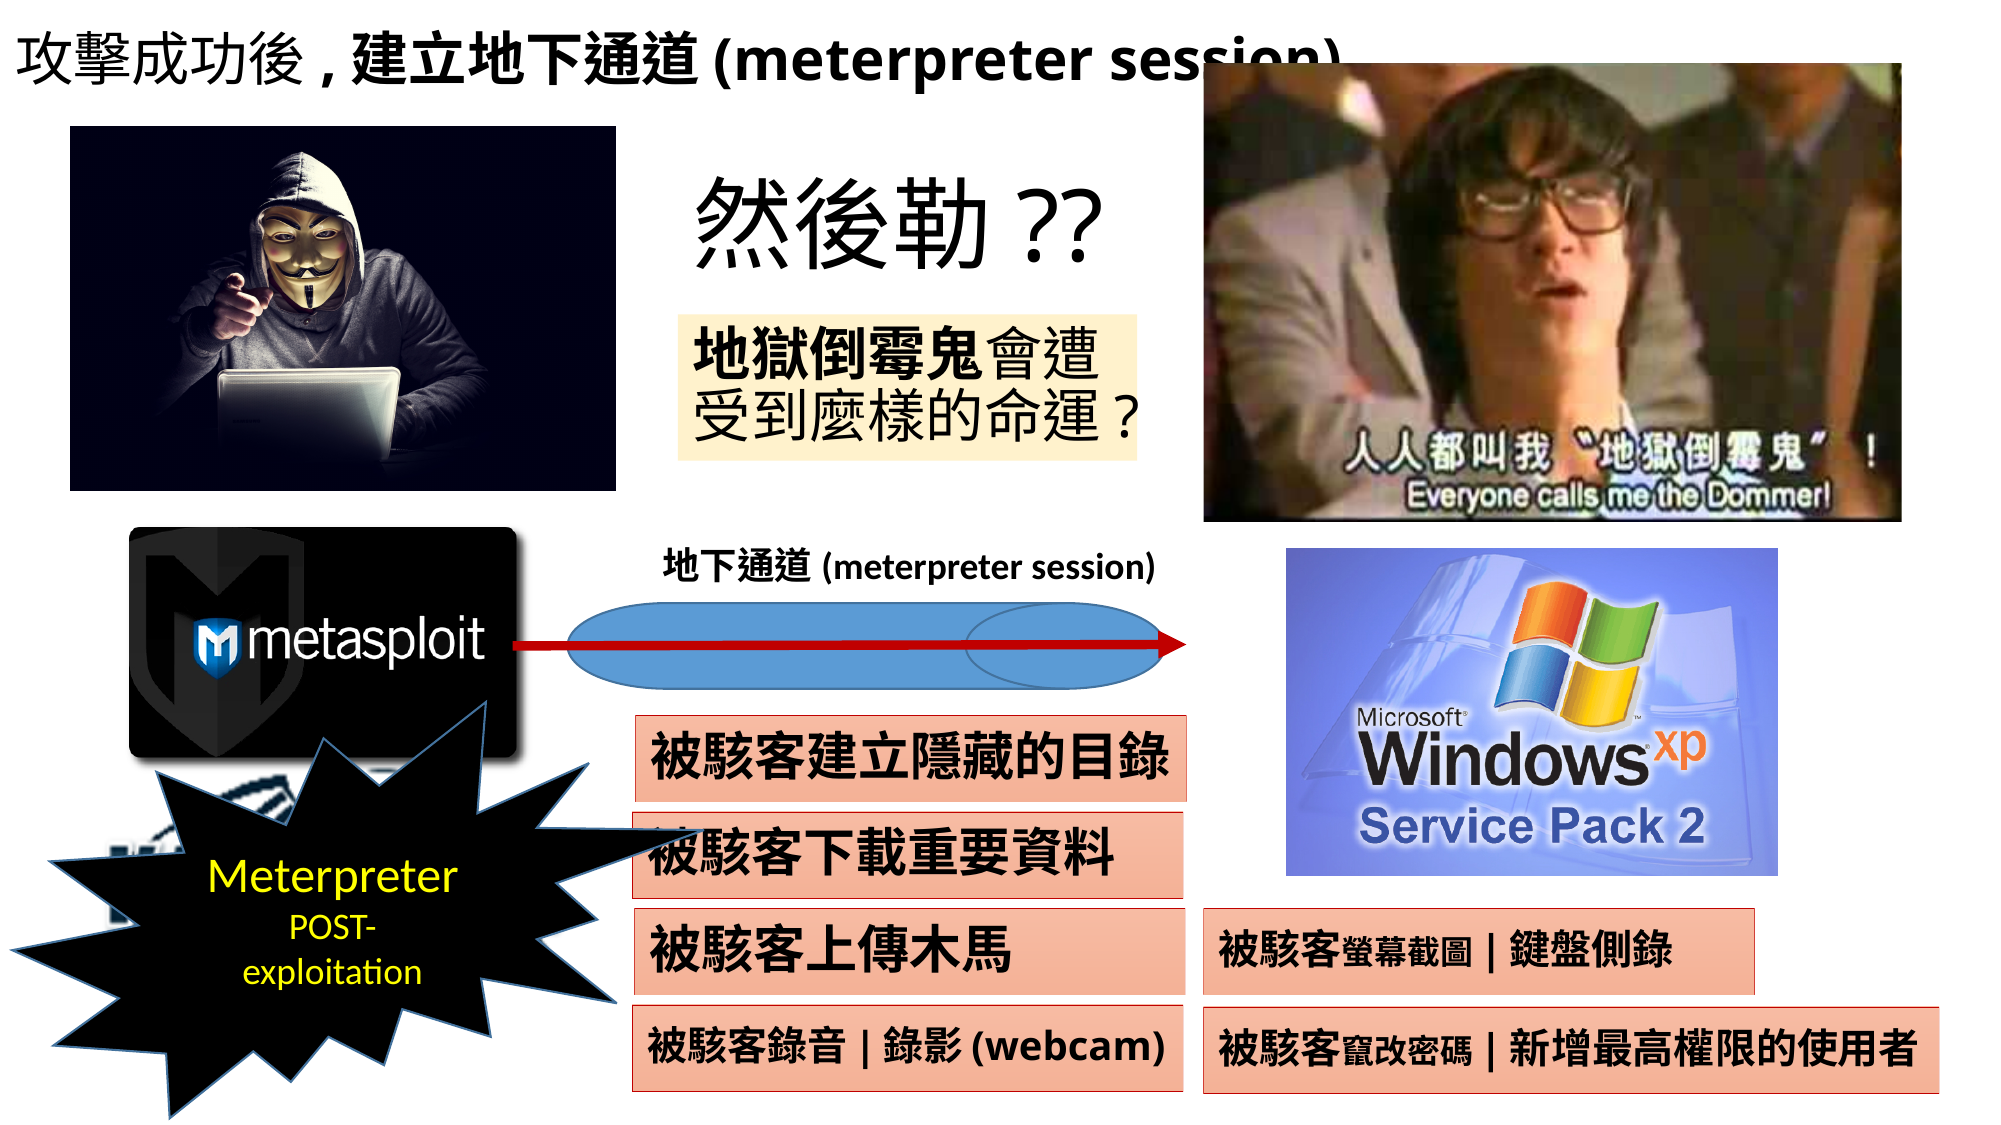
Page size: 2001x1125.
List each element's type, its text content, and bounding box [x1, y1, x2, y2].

text_box Meterpreter POST-exploitation [587, 827, 705, 874]
picture [1286, 547, 1778, 876]
text_box 然後勒?? [677, 176, 1138, 282]
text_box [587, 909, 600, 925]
text_box 被駭客下載重要資料 [632, 811, 1184, 899]
picture [1203, 63, 1902, 522]
text_box Meterpreter POST-exploitation [50, 1007, 493, 1121]
text_box Meterpreter POST-exploitation [587, 978, 618, 1005]
picture [70, 126, 616, 491]
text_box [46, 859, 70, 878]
text_box 被駭客錄音|錄影(webcam) [632, 1004, 1184, 1092]
text_box 被駭客建立隱藏的目錄 [635, 715, 1187, 802]
text_box 被駭客螢幕截圖|鍵盤側錄 [1203, 908, 1755, 995]
picture [70, 521, 587, 1007]
text_box 地下通道(meterpreter session) [647, 534, 1172, 595]
text_box Meterpreter POST-exploitation [8, 937, 70, 978]
text_box 地獄倒霉鬼會遭受到麼樣的命運? [677, 314, 1138, 461]
text_box 被駭客上傳木馬 [634, 908, 1186, 995]
text_box 被駭客竄改密碼|新增最高權限的使用者 [1203, 1006, 1940, 1094]
text_box [567, 650, 1163, 690]
text_box [567, 602, 1160, 641]
title 攻擊成功後,建立地下通道(meterpreter session) [0, 9, 1725, 114]
